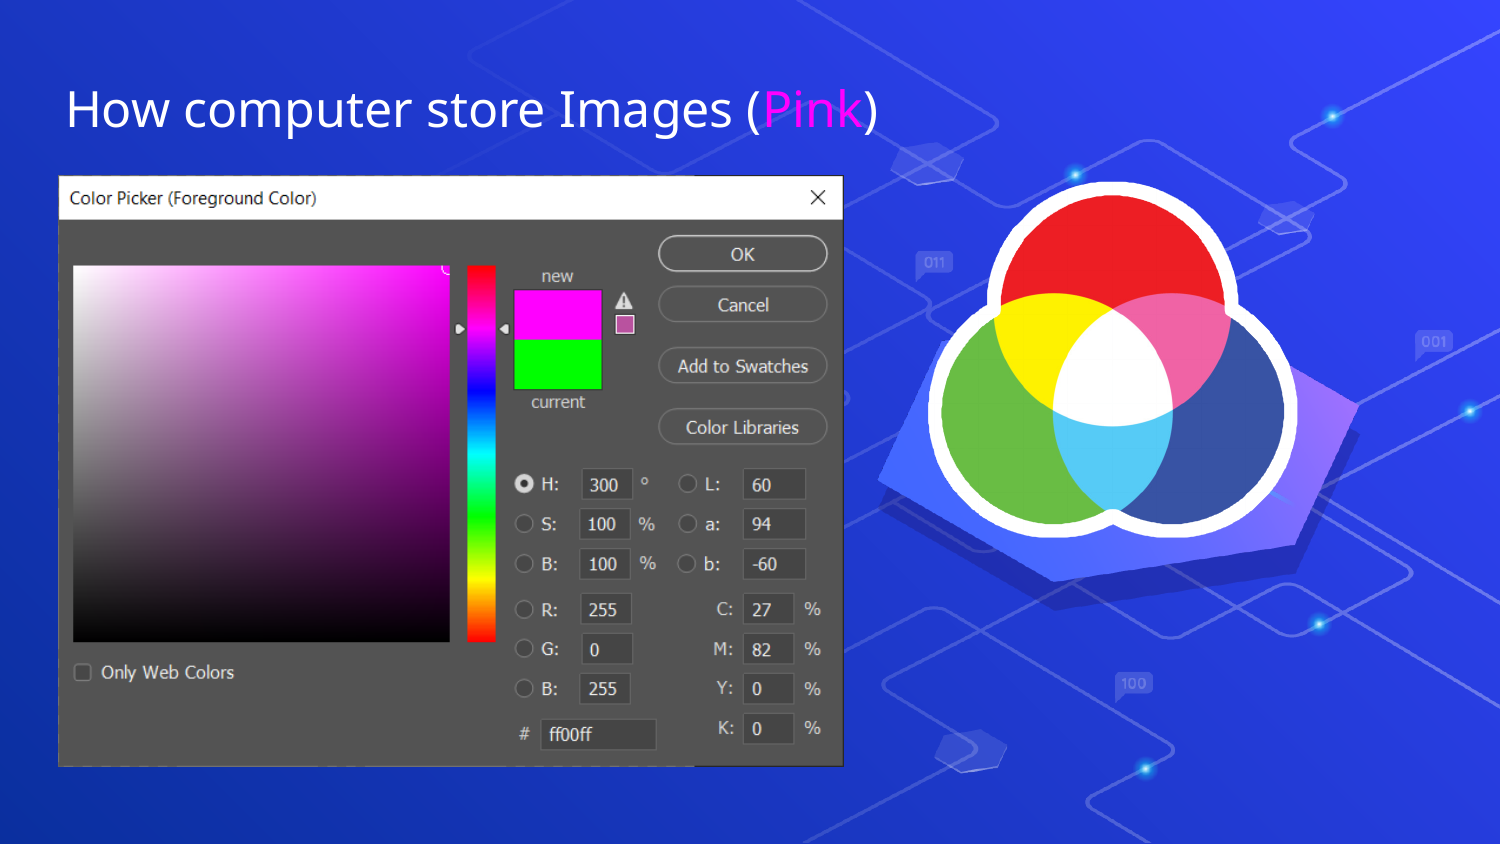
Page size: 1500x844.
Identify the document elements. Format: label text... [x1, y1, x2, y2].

title How computer store Images (Pink) [65, 0, 1070, 138]
picture [0, 0, 1500, 844]
